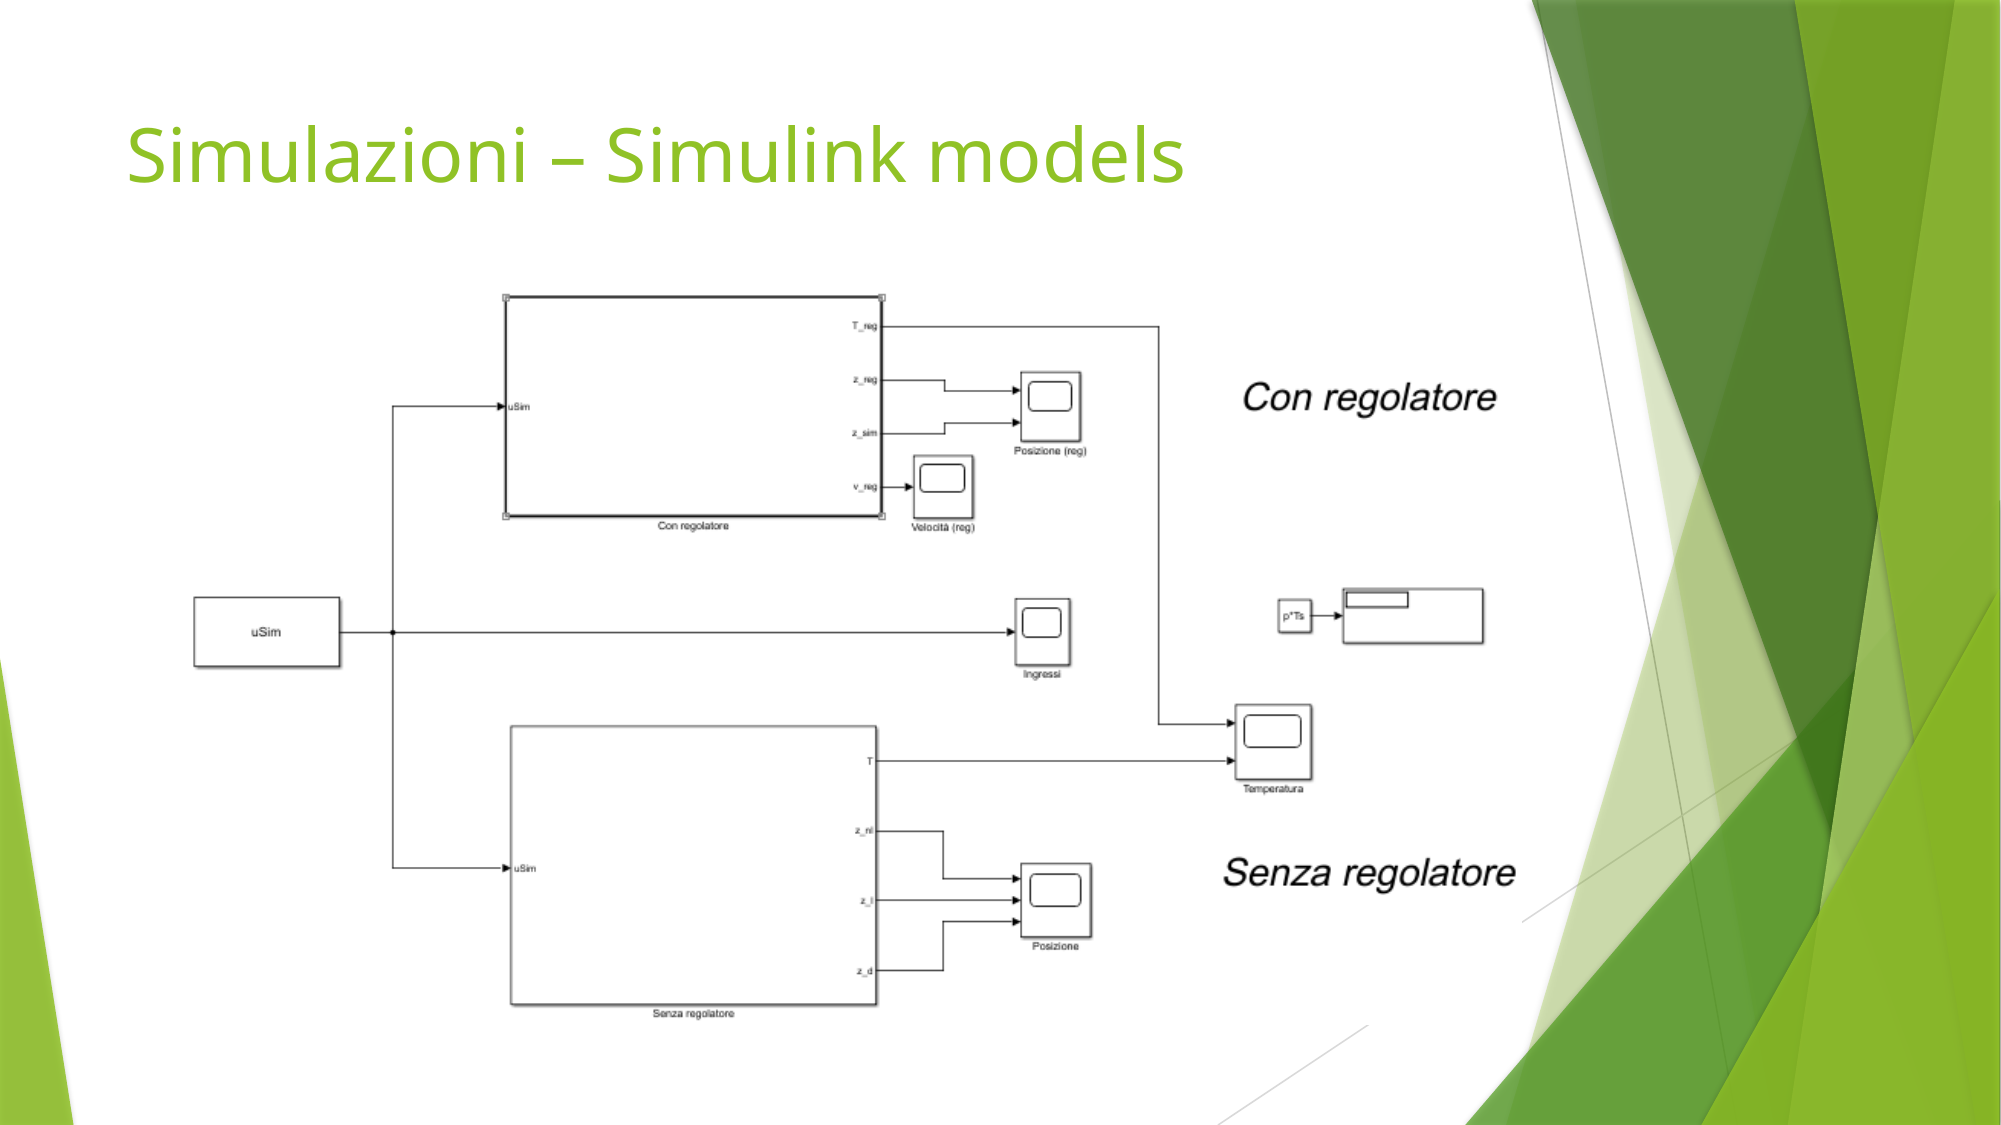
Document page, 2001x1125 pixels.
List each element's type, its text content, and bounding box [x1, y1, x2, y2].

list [159, 285, 1522, 1026]
title Simulazioni – Simulink models [111, 99, 1522, 317]
